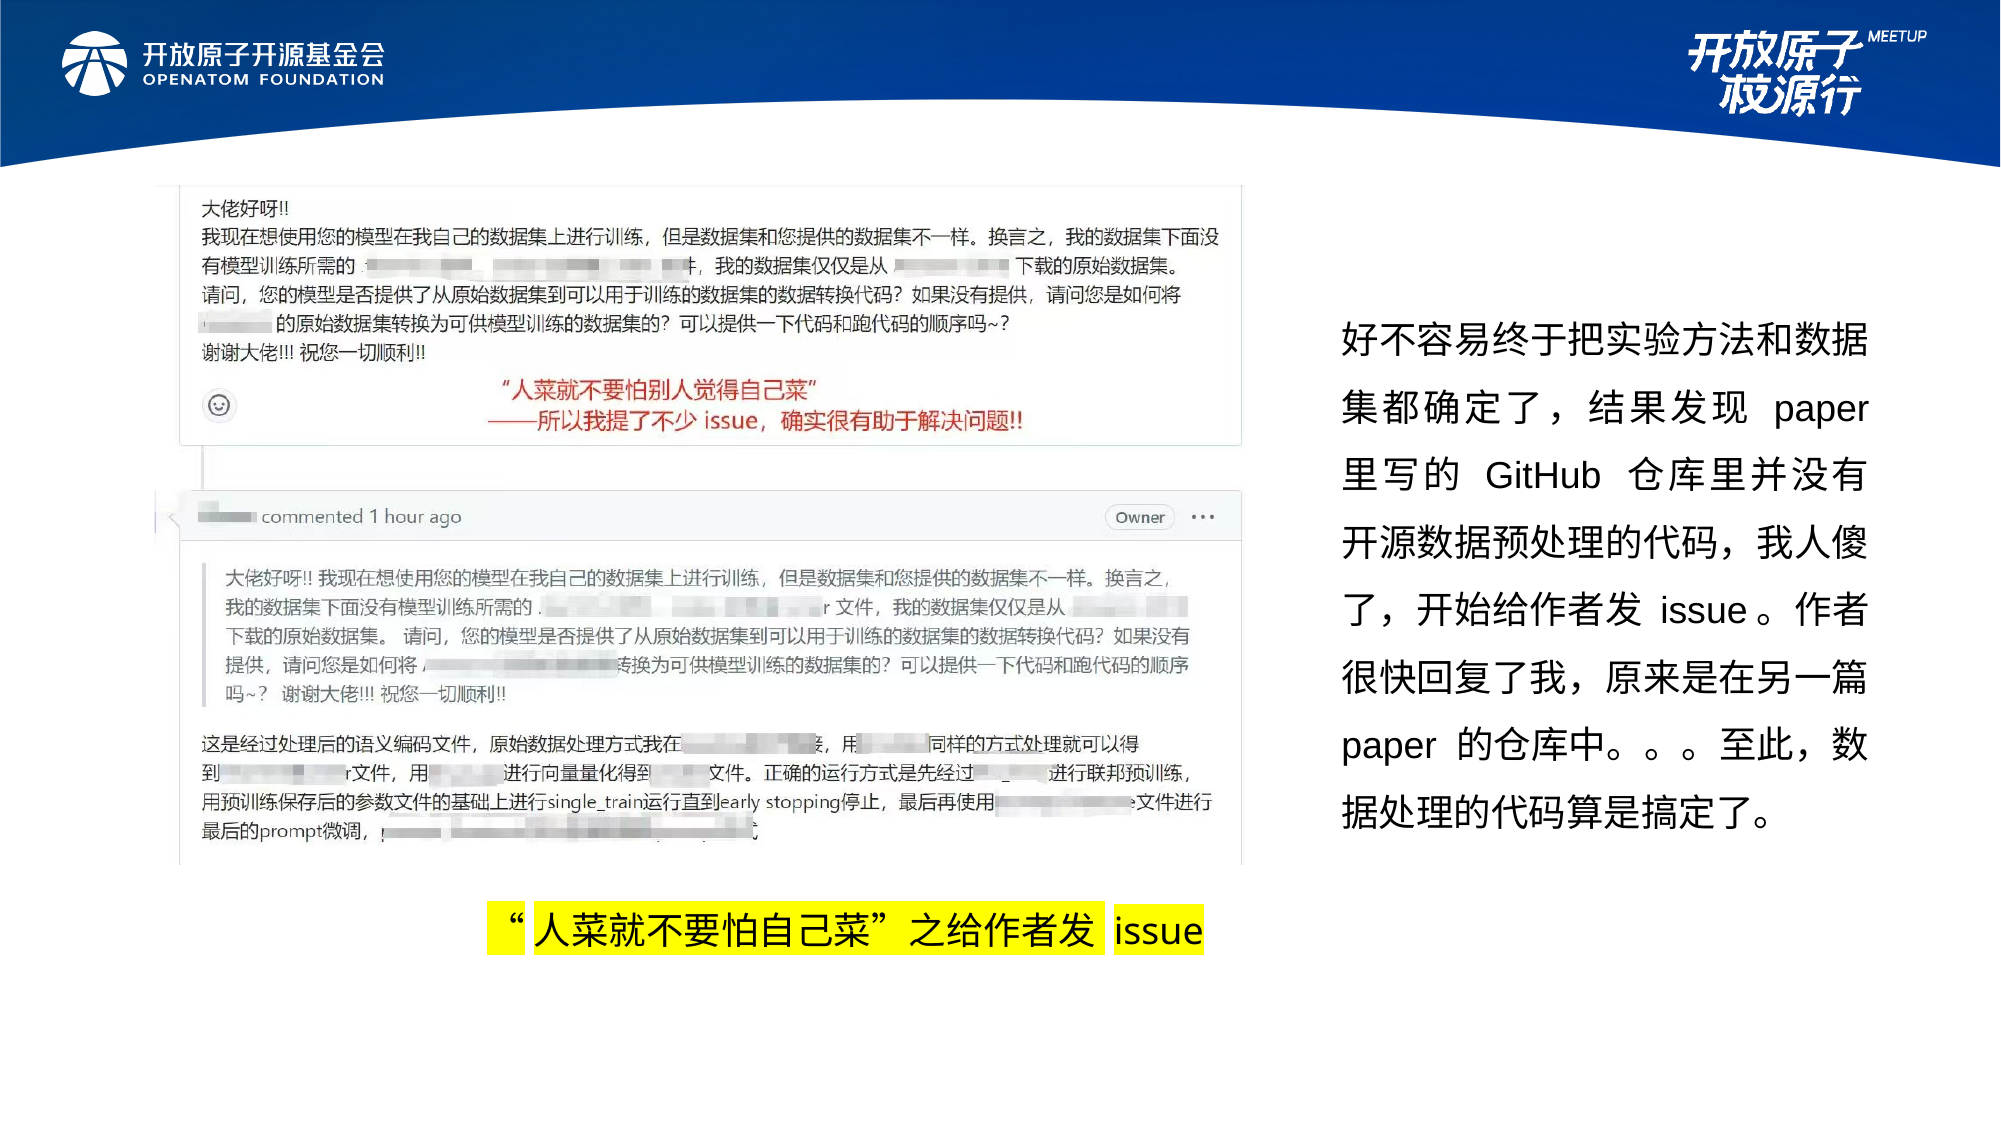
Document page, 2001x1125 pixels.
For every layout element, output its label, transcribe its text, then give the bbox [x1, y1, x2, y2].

text_box “人菜就不要怕自己菜”之给作者发 issue [472, 876, 1223, 960]
text_box 好不容易终于把实验方法和数据集都确定了，结果发现 paper 里写的 GitHub 仓库里并没有开源数据预处理的代码，我人傻了，开始给作者发 issue。作者很快回复了我，原来是在另一篇 paper 的仓库中。。。至此，数据处理的代码算是搞定了。 [1326, 286, 1885, 842]
picture [154, 184, 1246, 865]
picture [0, 0, 2001, 174]
